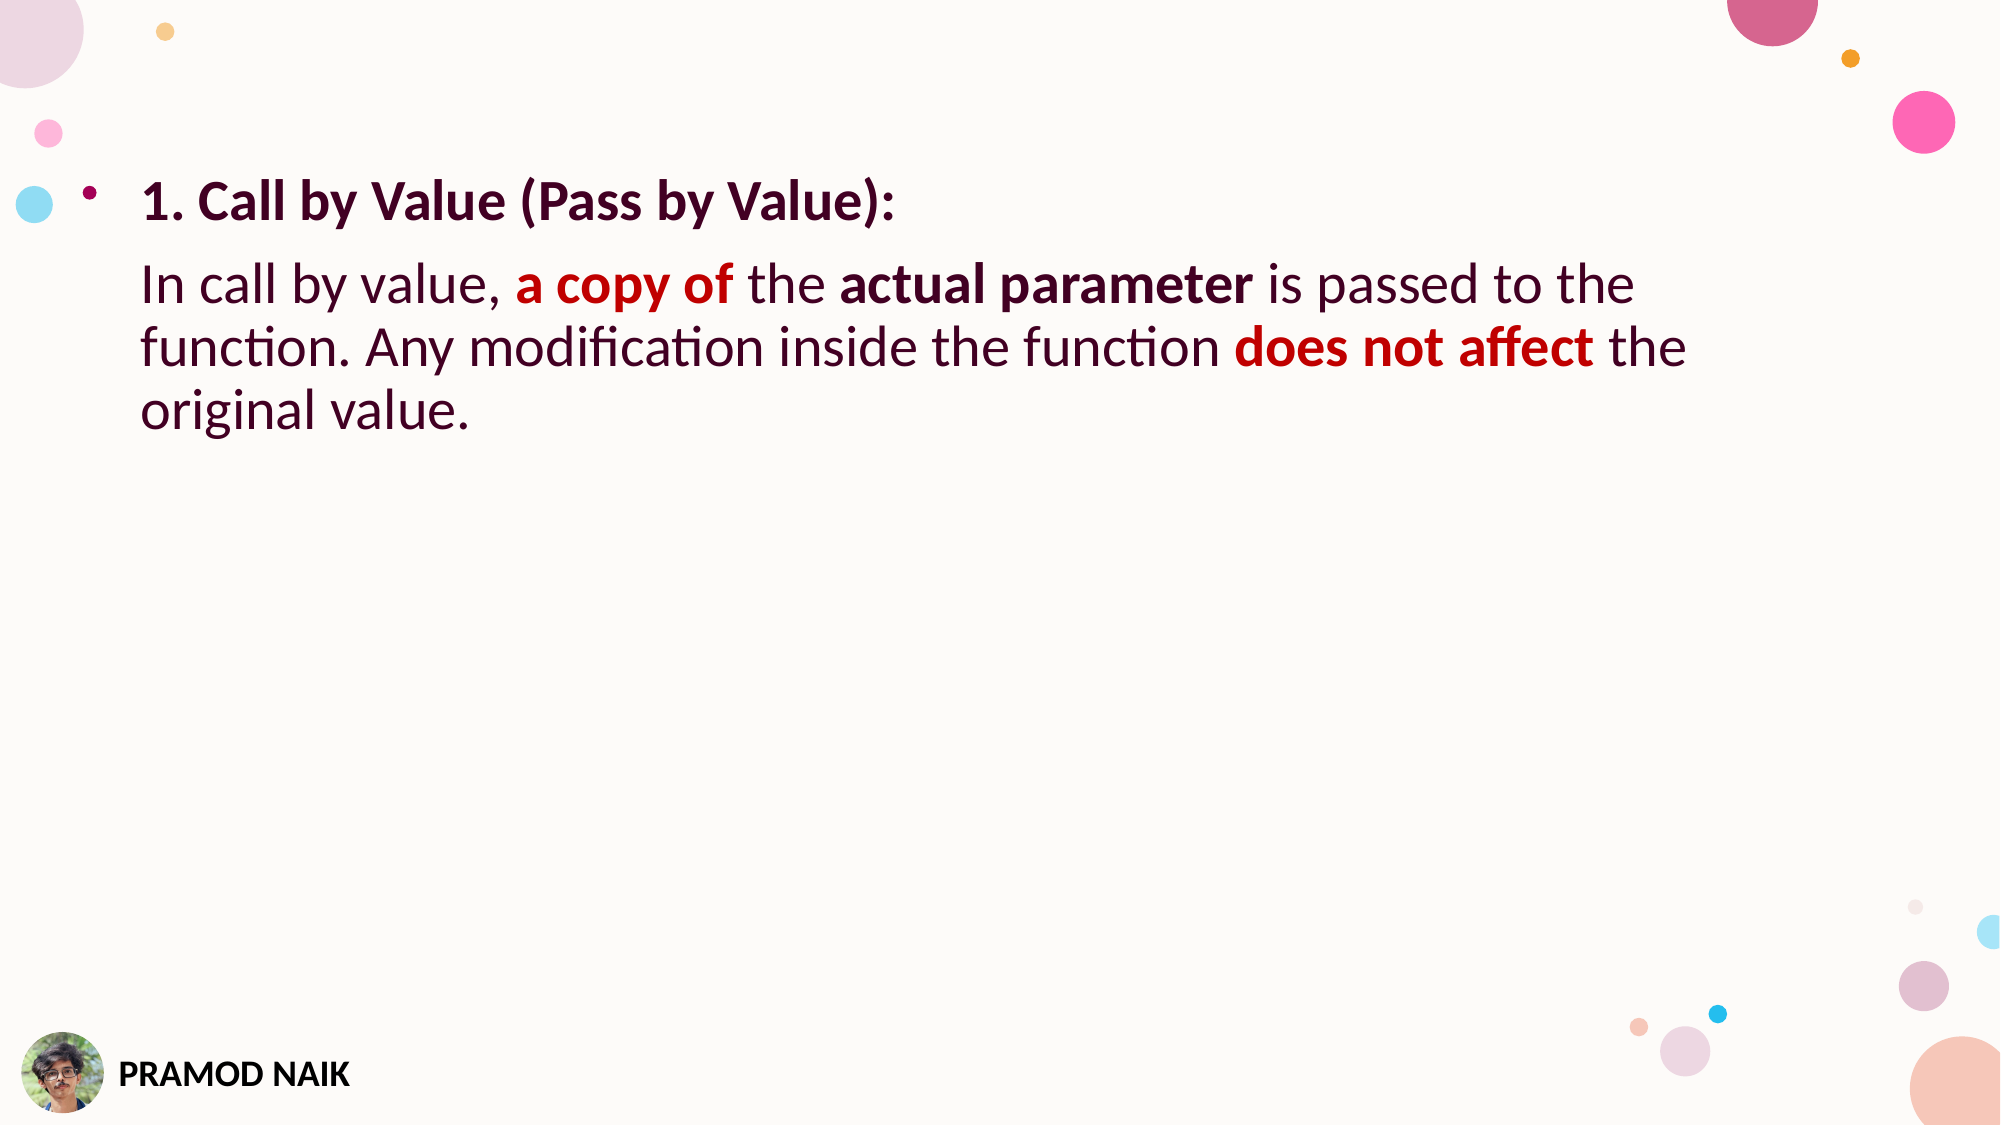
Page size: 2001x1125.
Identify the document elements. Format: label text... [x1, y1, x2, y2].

list 1. Call by Value (Pass by Value): In call by value, a copy of the actual parameter is passed to the function. Any modification inside the function does not affect the original value. [125, 162, 1875, 665]
picture [21, 1031, 104, 1114]
